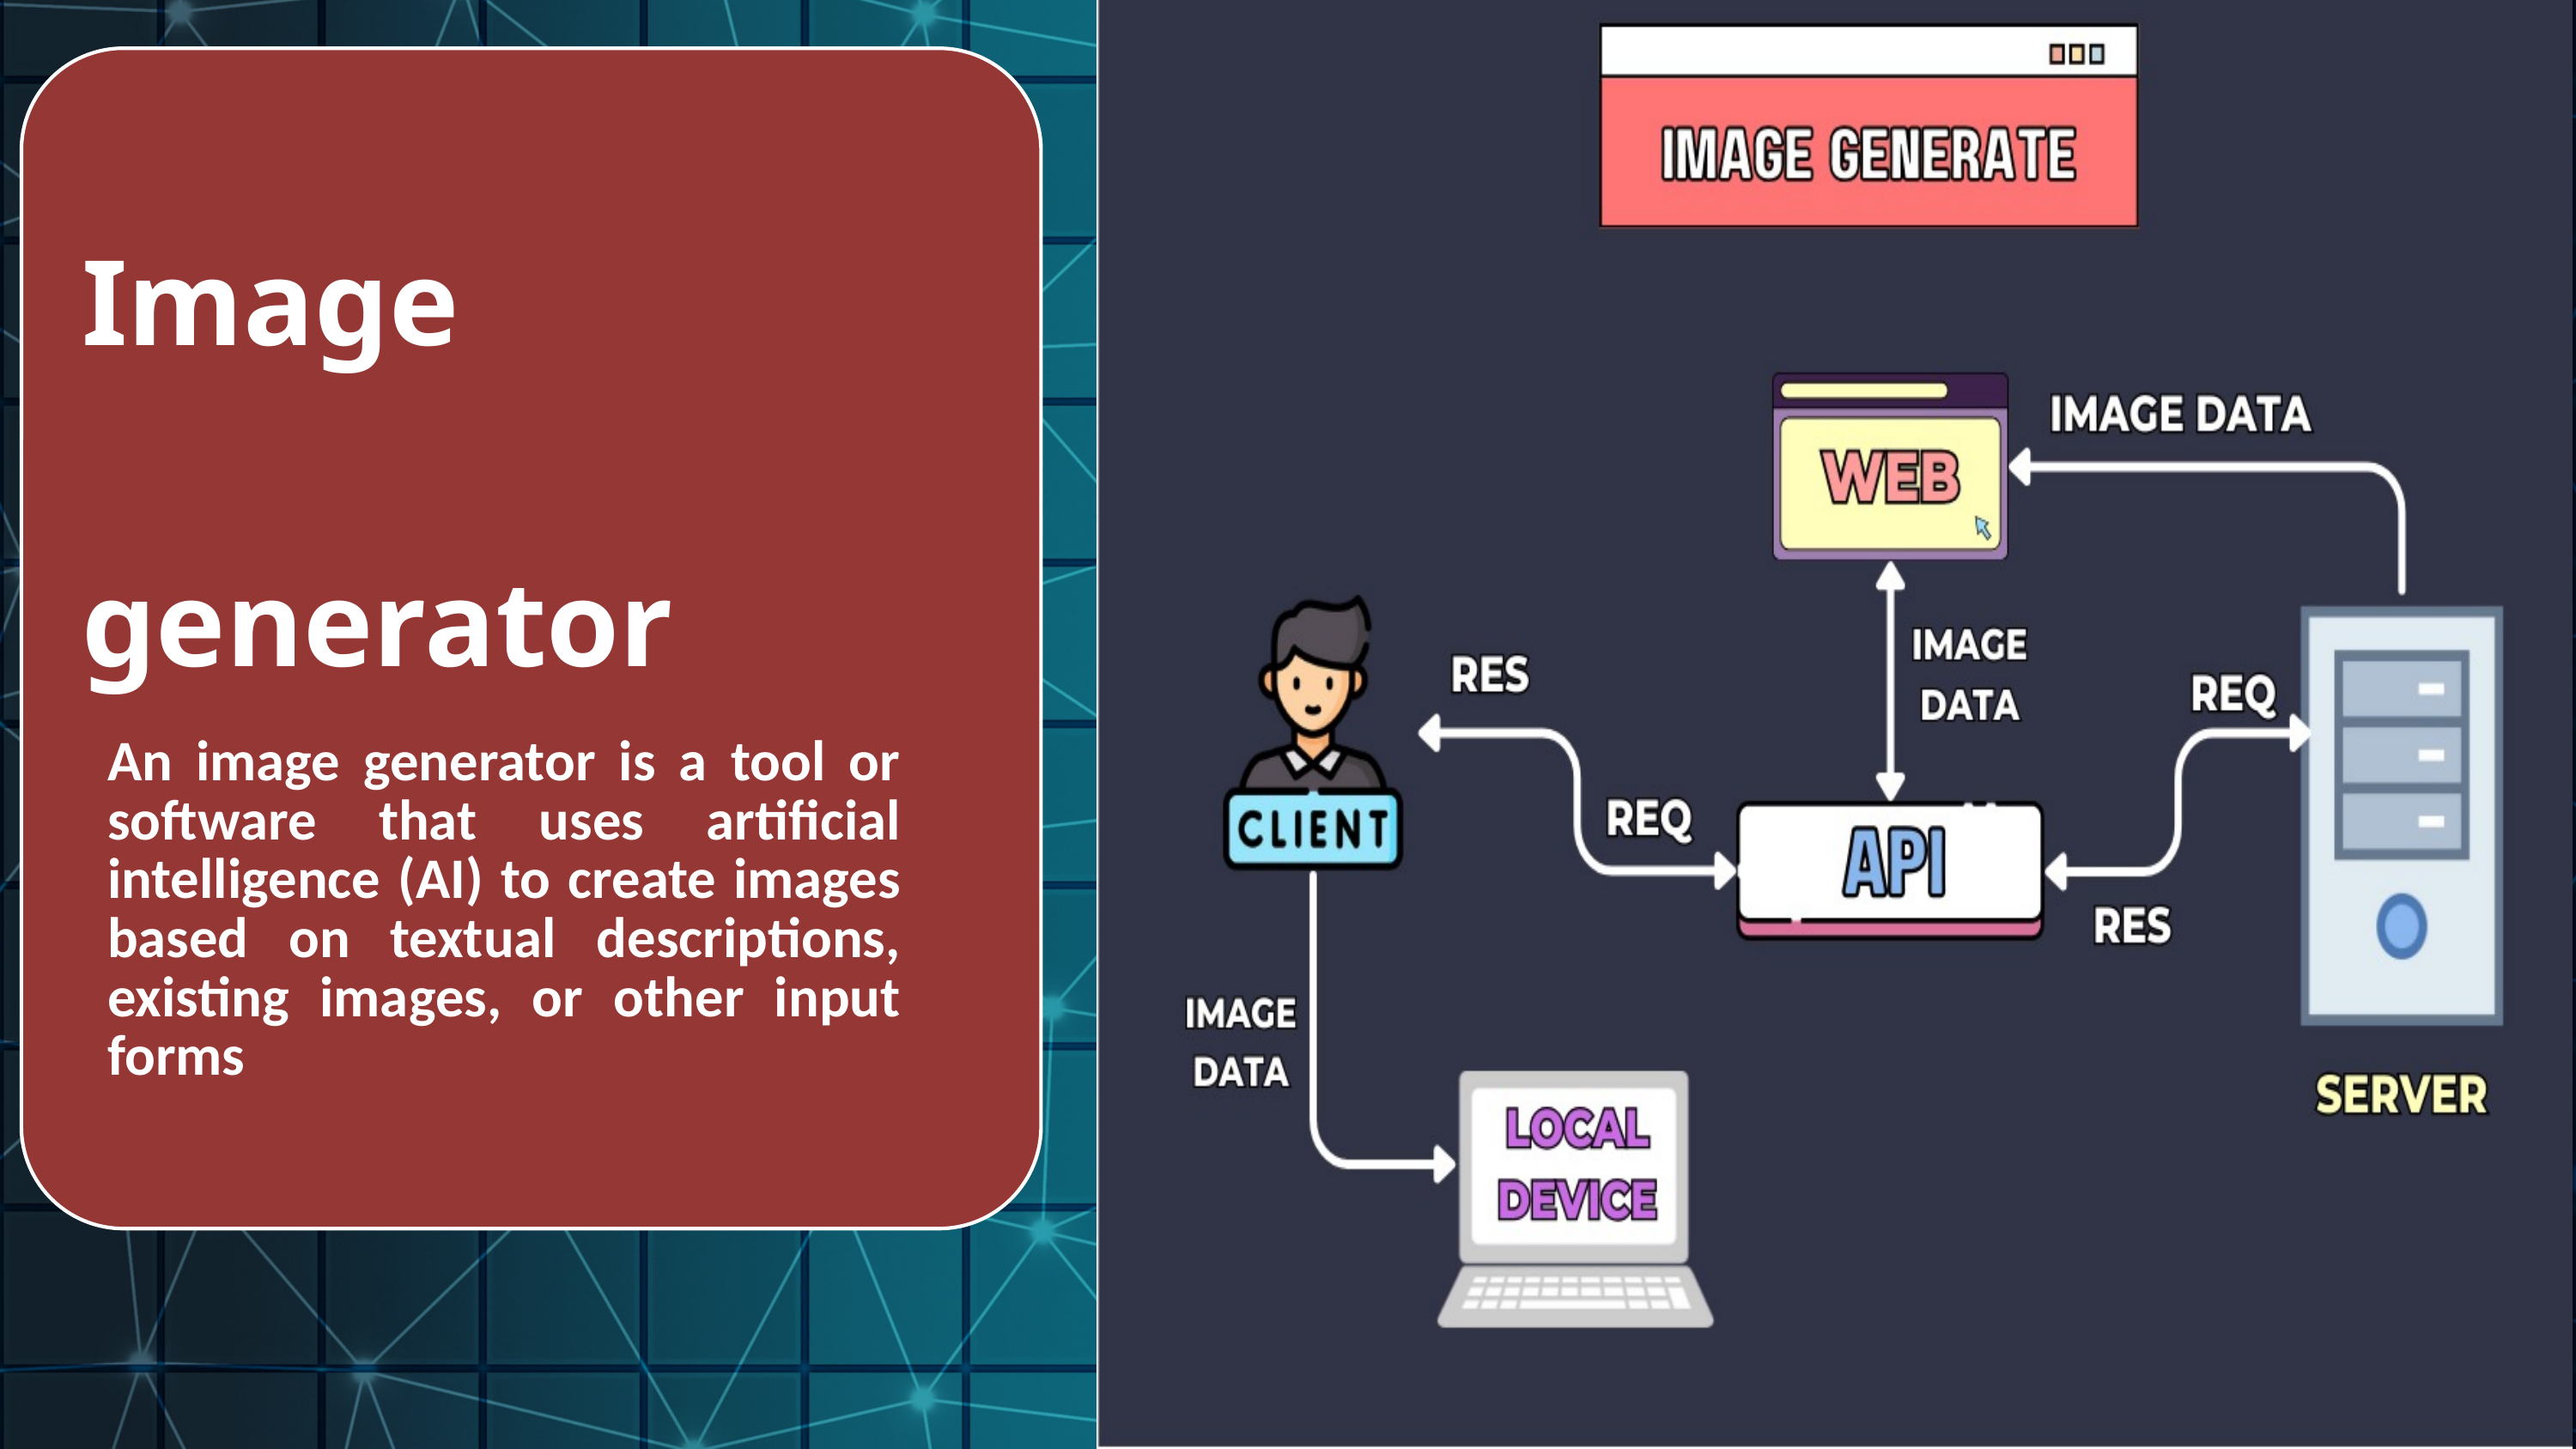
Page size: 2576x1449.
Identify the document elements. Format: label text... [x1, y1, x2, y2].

picture [1097, 0, 2573, 1449]
text_box [19, 55, 1043, 1231]
text_box Image generator [82, 48, 1092, 691]
text_box [0, 0, 1095, 1449]
text_box [2573, 0, 2576, 1449]
text_box An image generator is a tool or software that uses artificial intelligence (AI) to create images based on textual descriptions, existing images, or other input forms [107, 733, 902, 1088]
